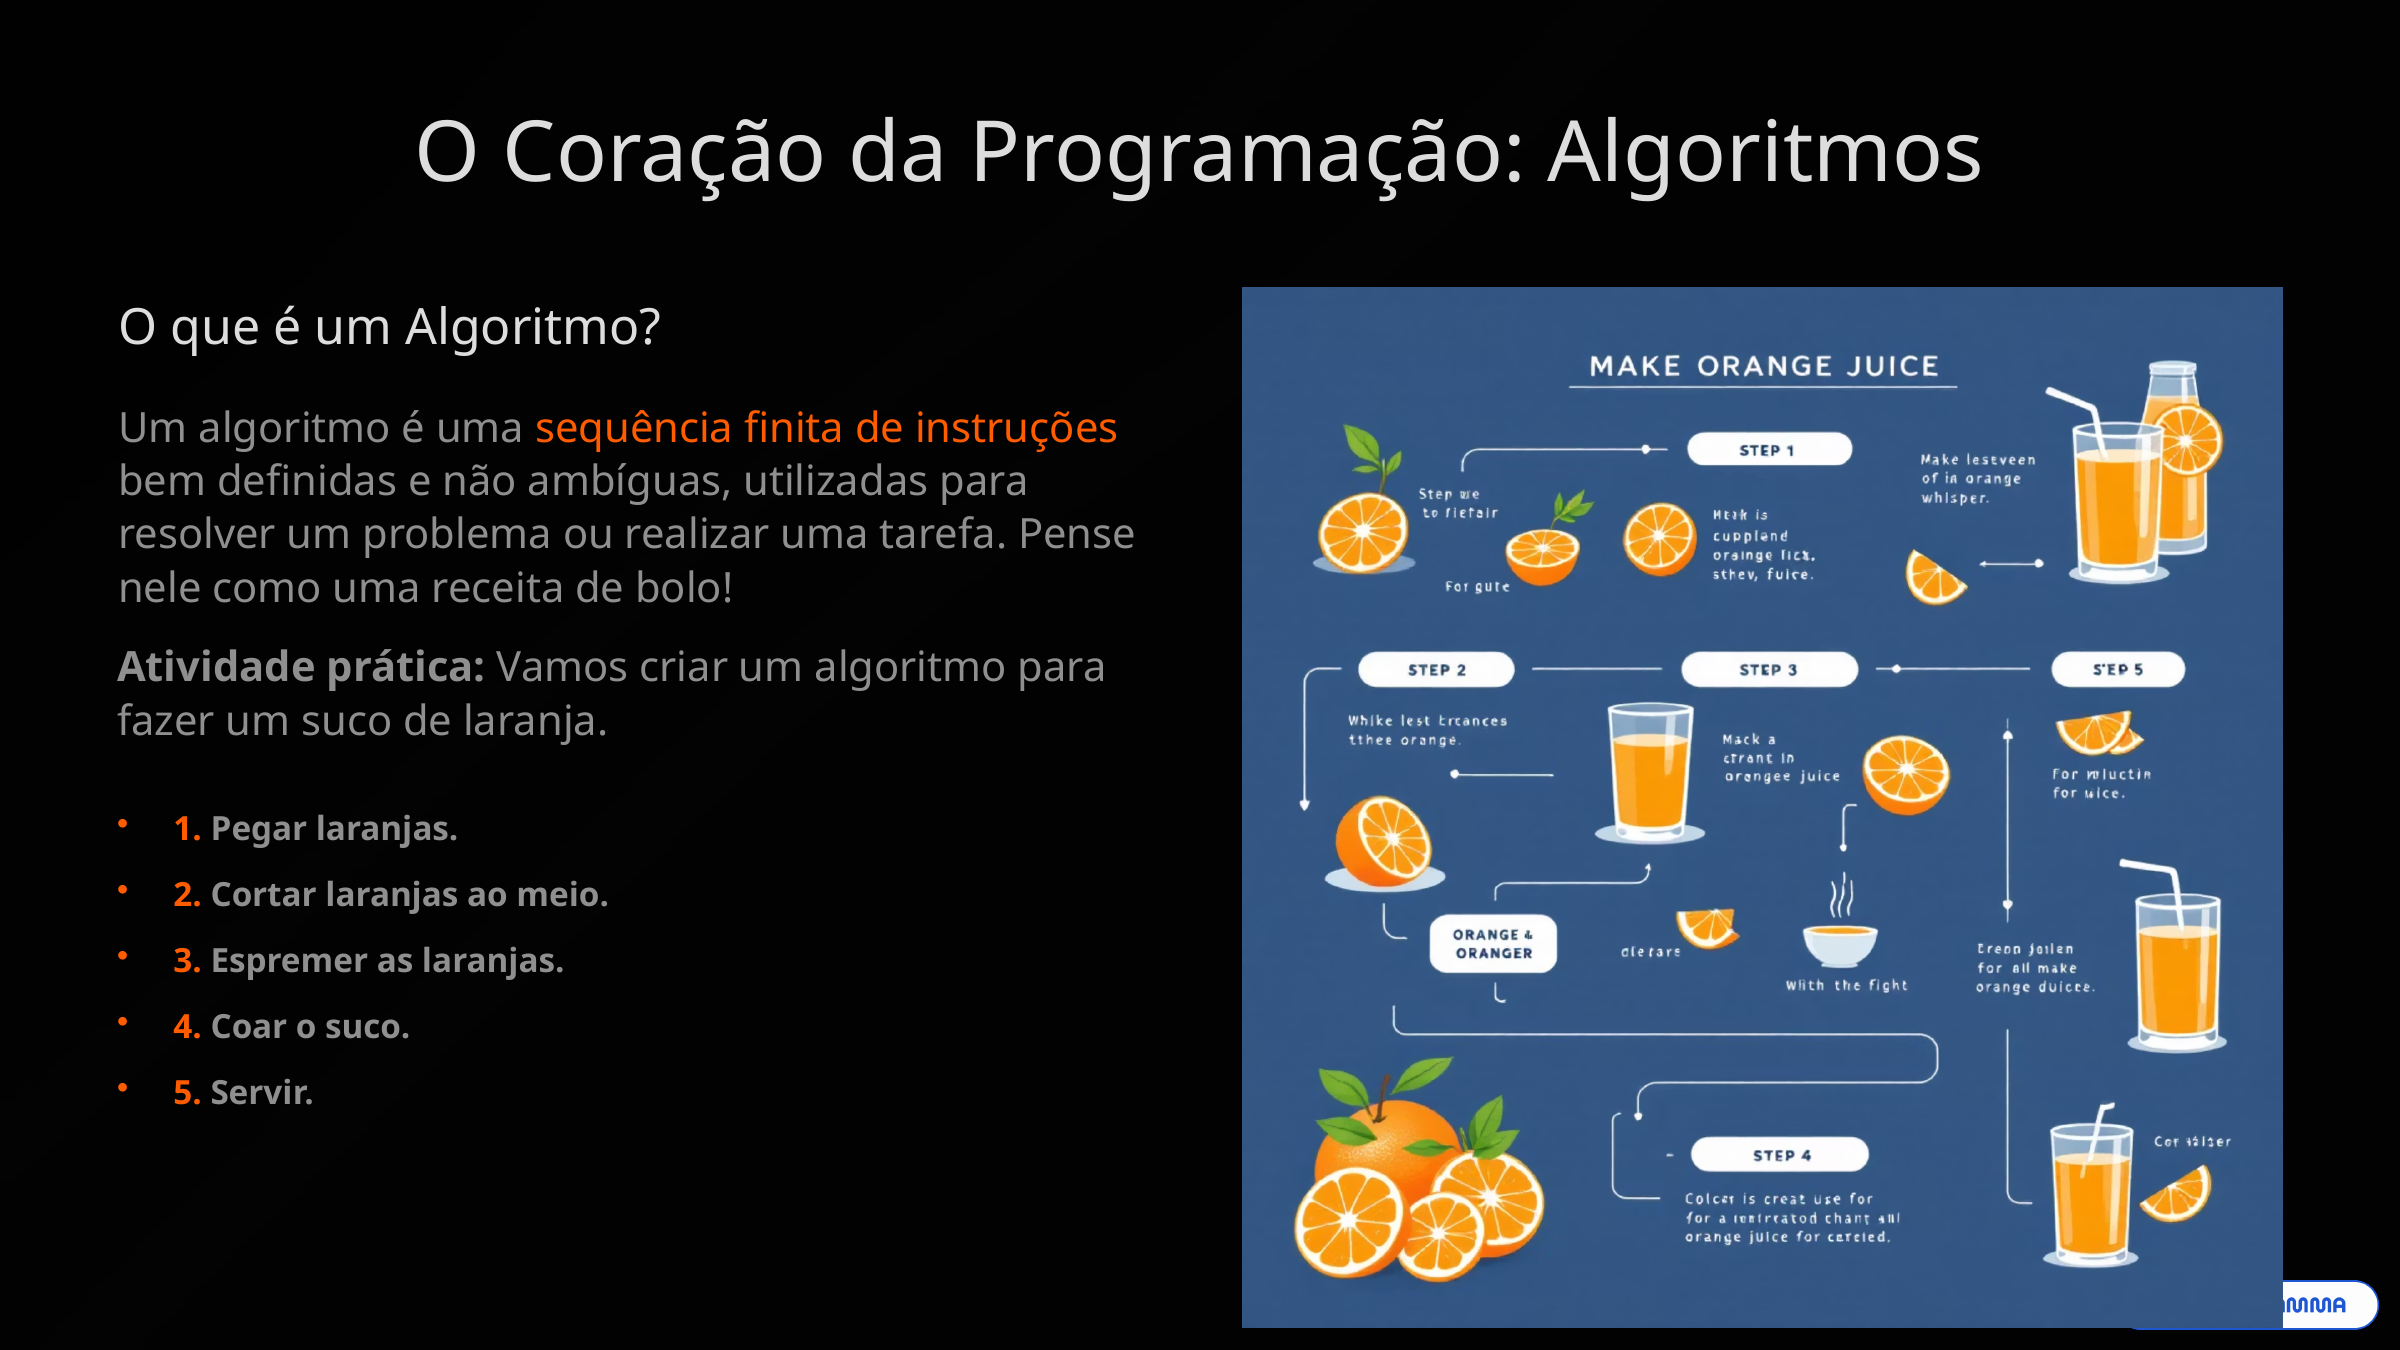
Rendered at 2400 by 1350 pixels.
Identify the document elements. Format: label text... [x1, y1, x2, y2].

text_box 1. Pegar laranjas. [117, 794, 1158, 849]
text_box 2. Cortar laranjas ao meio. [117, 860, 1158, 915]
picture [1242, 287, 2389, 1339]
text_box O que é um Algoritmo? [118, 302, 656, 356]
text_box O Coração da Programação: Algoritmos [383, 92, 2017, 199]
text_box 3. Espremer as laranjas. [117, 926, 1158, 981]
text_box Um algoritmo é uma sequência finita de instruções bem definidas e não ambíguas, utilizadas para resolver um problema ou realizar uma tarefa. Pense nele como uma receita de bolo! [118, 397, 1159, 561]
text_box 5. Servir. [117, 1058, 1158, 1113]
text_box 4. Coar o suco. [117, 992, 1158, 1047]
text_box Atividade prática: Vamos criar um algoritmo para fazer um suco de laranja. [117, 637, 1158, 746]
